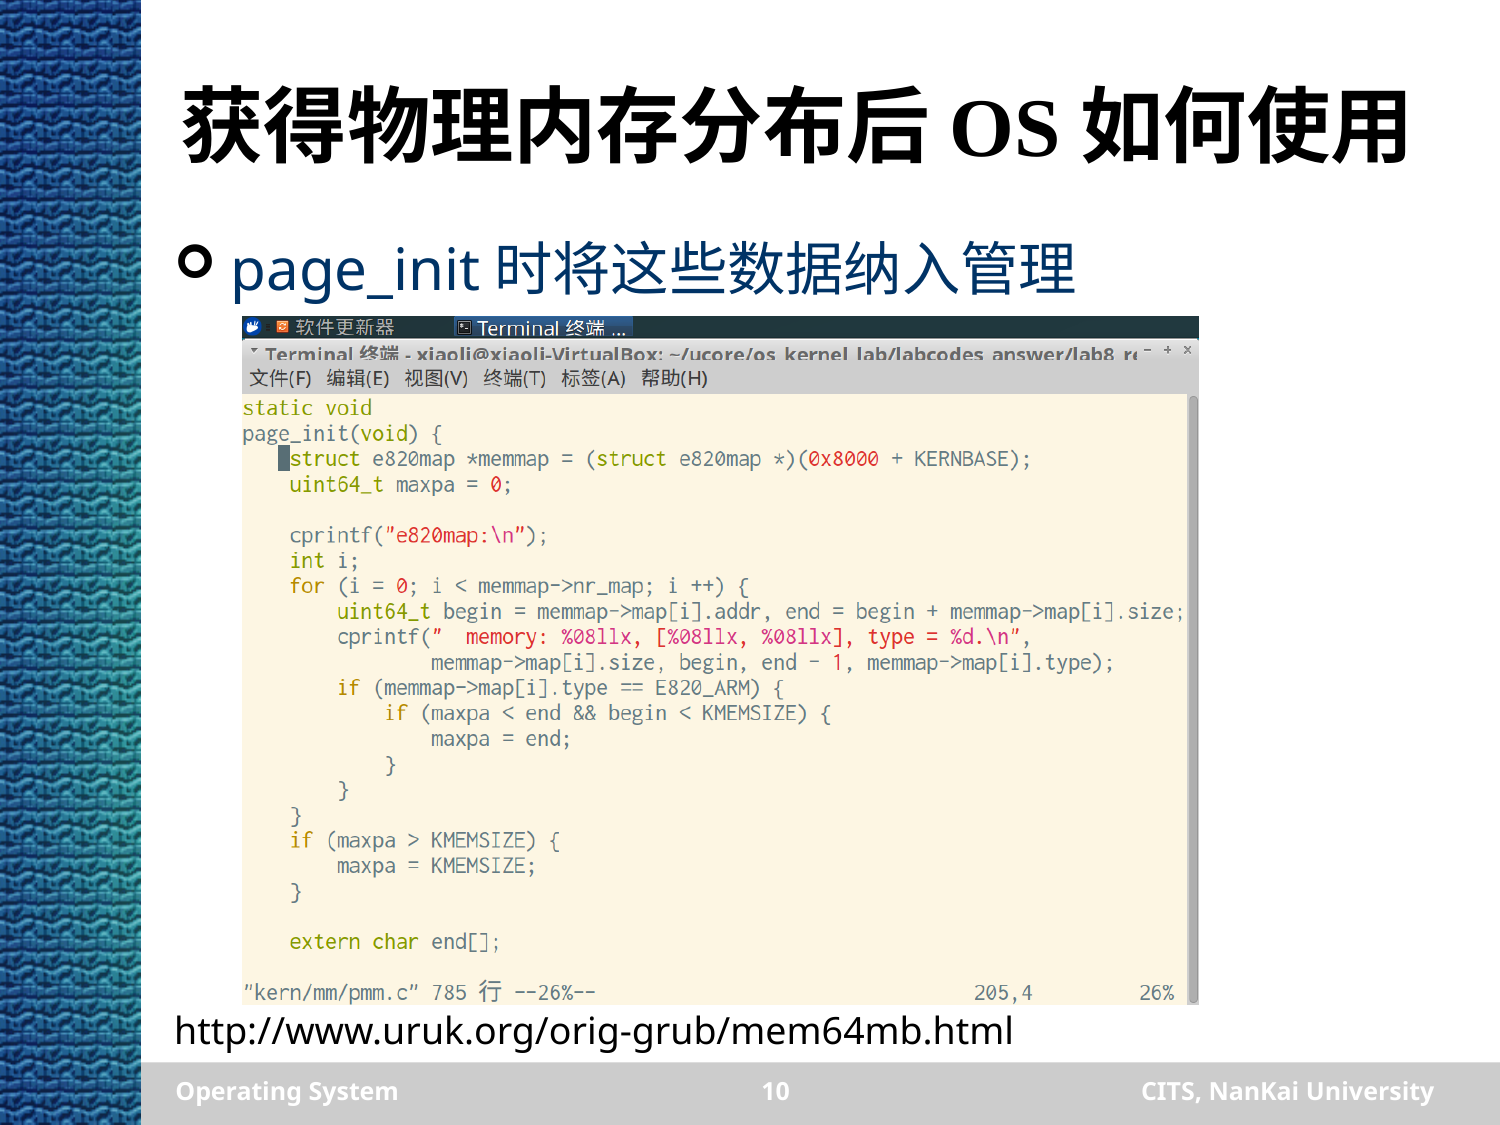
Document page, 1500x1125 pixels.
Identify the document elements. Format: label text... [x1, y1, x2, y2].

text_box http://www.uruk.org/orig-grub/mem64mb.html [159, 1000, 1164, 1060]
footer CITS, NanKai University [974, 1067, 1451, 1118]
list page_init时将这些数据纳入管理 [159, 224, 1483, 1047]
picture [241, 315, 1200, 1005]
slide_number 10 [600, 1067, 951, 1118]
slide_number Operating System [160, 1067, 574, 1118]
picture [0, 0, 141, 1125]
title 获得物理内存分布后OS如何使用 [159, 50, 1436, 197]
